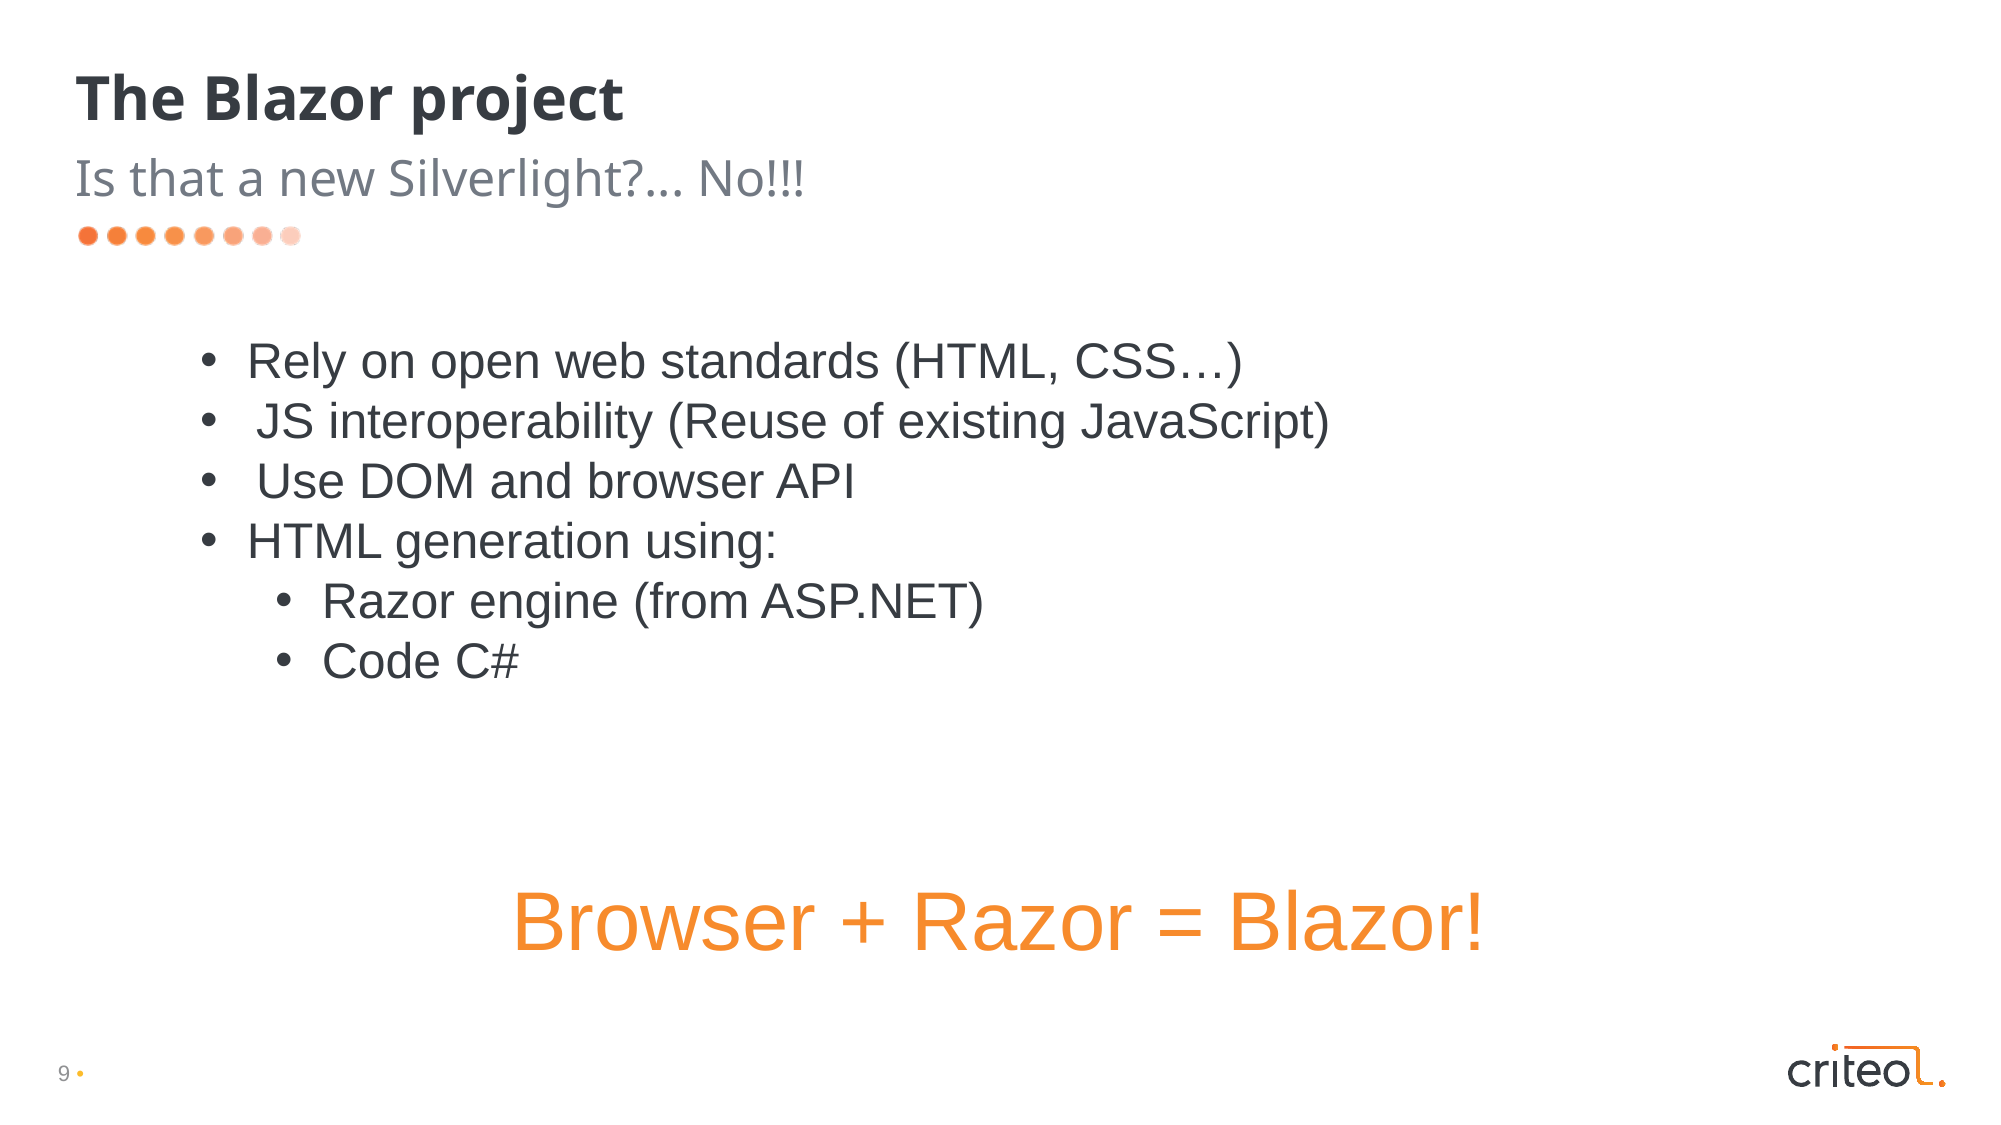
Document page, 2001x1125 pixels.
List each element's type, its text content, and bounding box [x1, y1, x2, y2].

text_box Browser + Razor = Blazor! [420, 859, 1579, 975]
picture [78, 226, 301, 246]
list Is that a new Silverlight?... No!!! [60, 149, 1939, 212]
title The Blazor project [60, 59, 1939, 143]
text_box Rely on open web standards (HTML, CSS…) JS interoperability (Reuse of existing JavaScript) Use DOM and browser API HTML generation using: Razor engine (from ASP.NET) Code C# [185, 321, 1814, 697]
